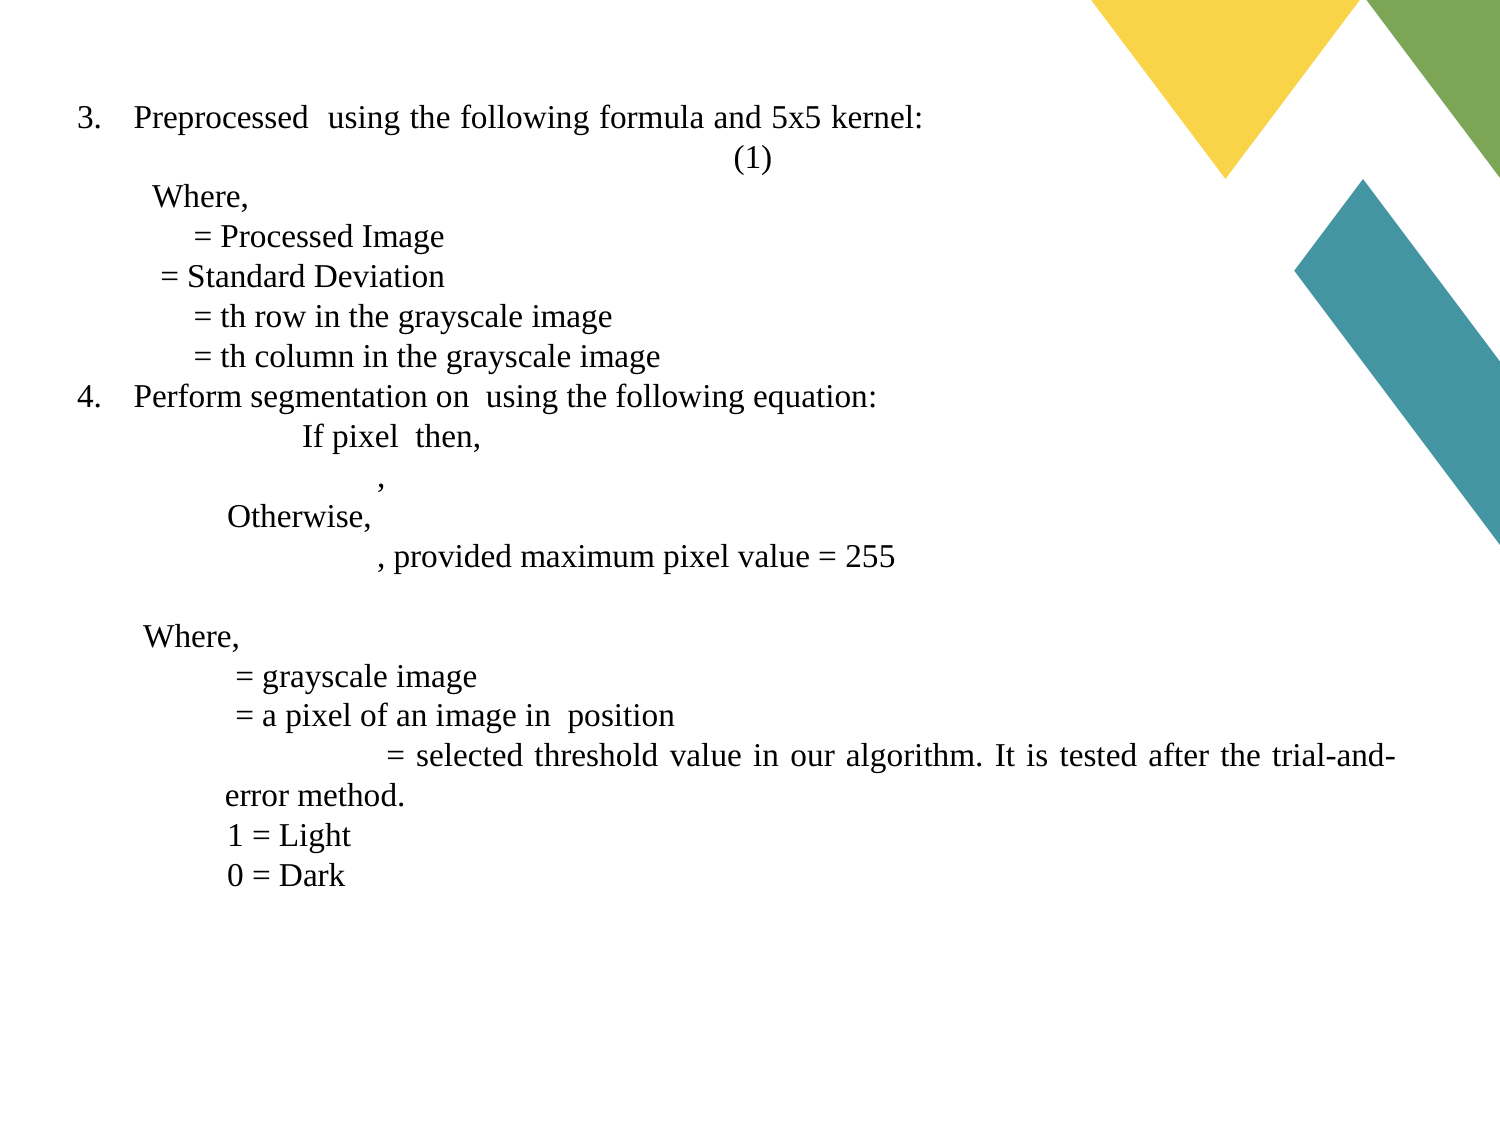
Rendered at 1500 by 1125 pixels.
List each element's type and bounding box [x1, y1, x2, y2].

text_box [74, 249, 451, 413]
